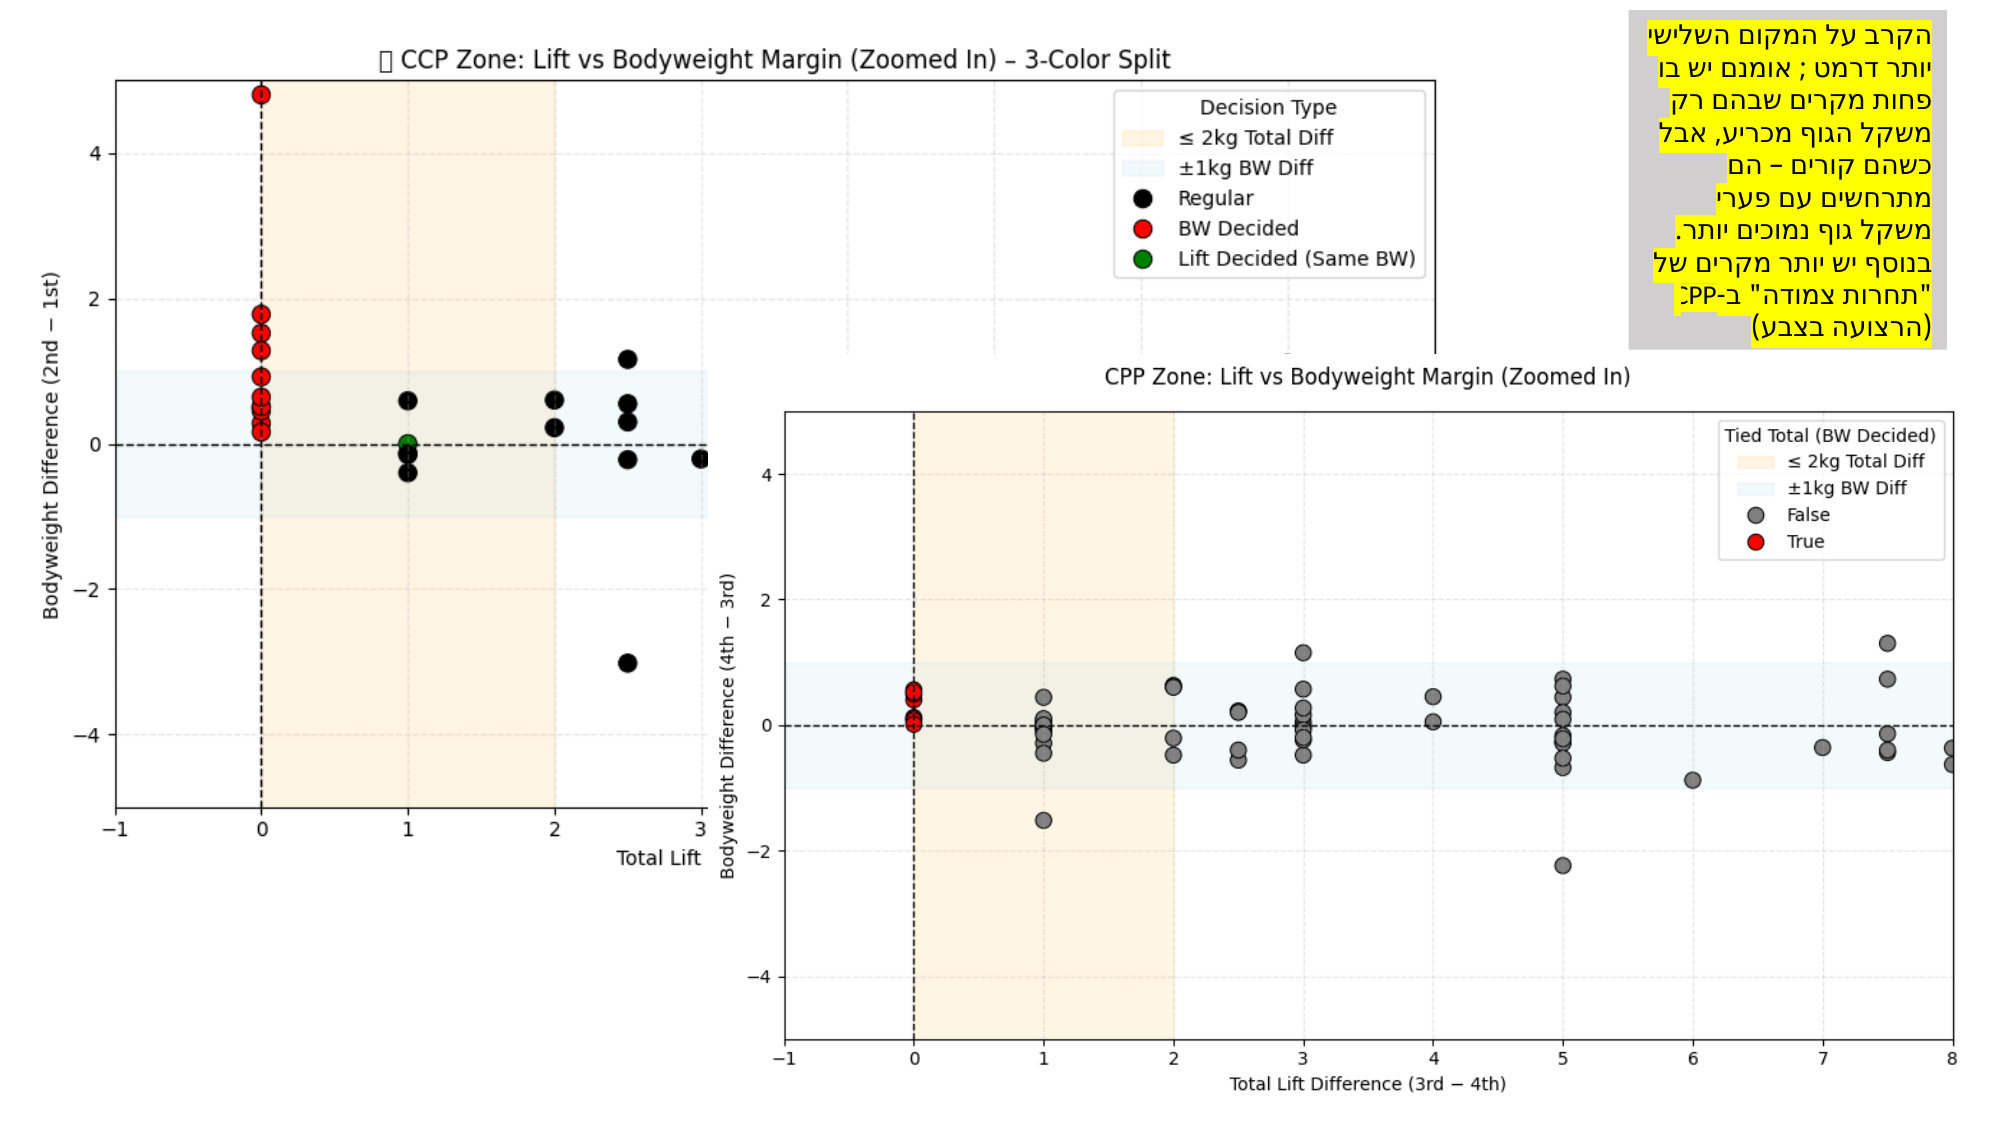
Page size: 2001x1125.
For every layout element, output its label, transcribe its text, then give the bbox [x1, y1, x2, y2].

picture [29, 34, 1971, 1107]
text_box הקרב על המקום השלישי יותר דרמטי; אומנם יש בו פחות מקרים שבהם רק משקל הגוף מכריע, אבל כשהם קורים – הם מתרחשים עם פערי משקל גוף נמוכים יותר. בנוסף יש יותר מקרים של "תחרות צמודה" ב-CPP (הרצועה בצבע) [1628, 10, 1947, 350]
